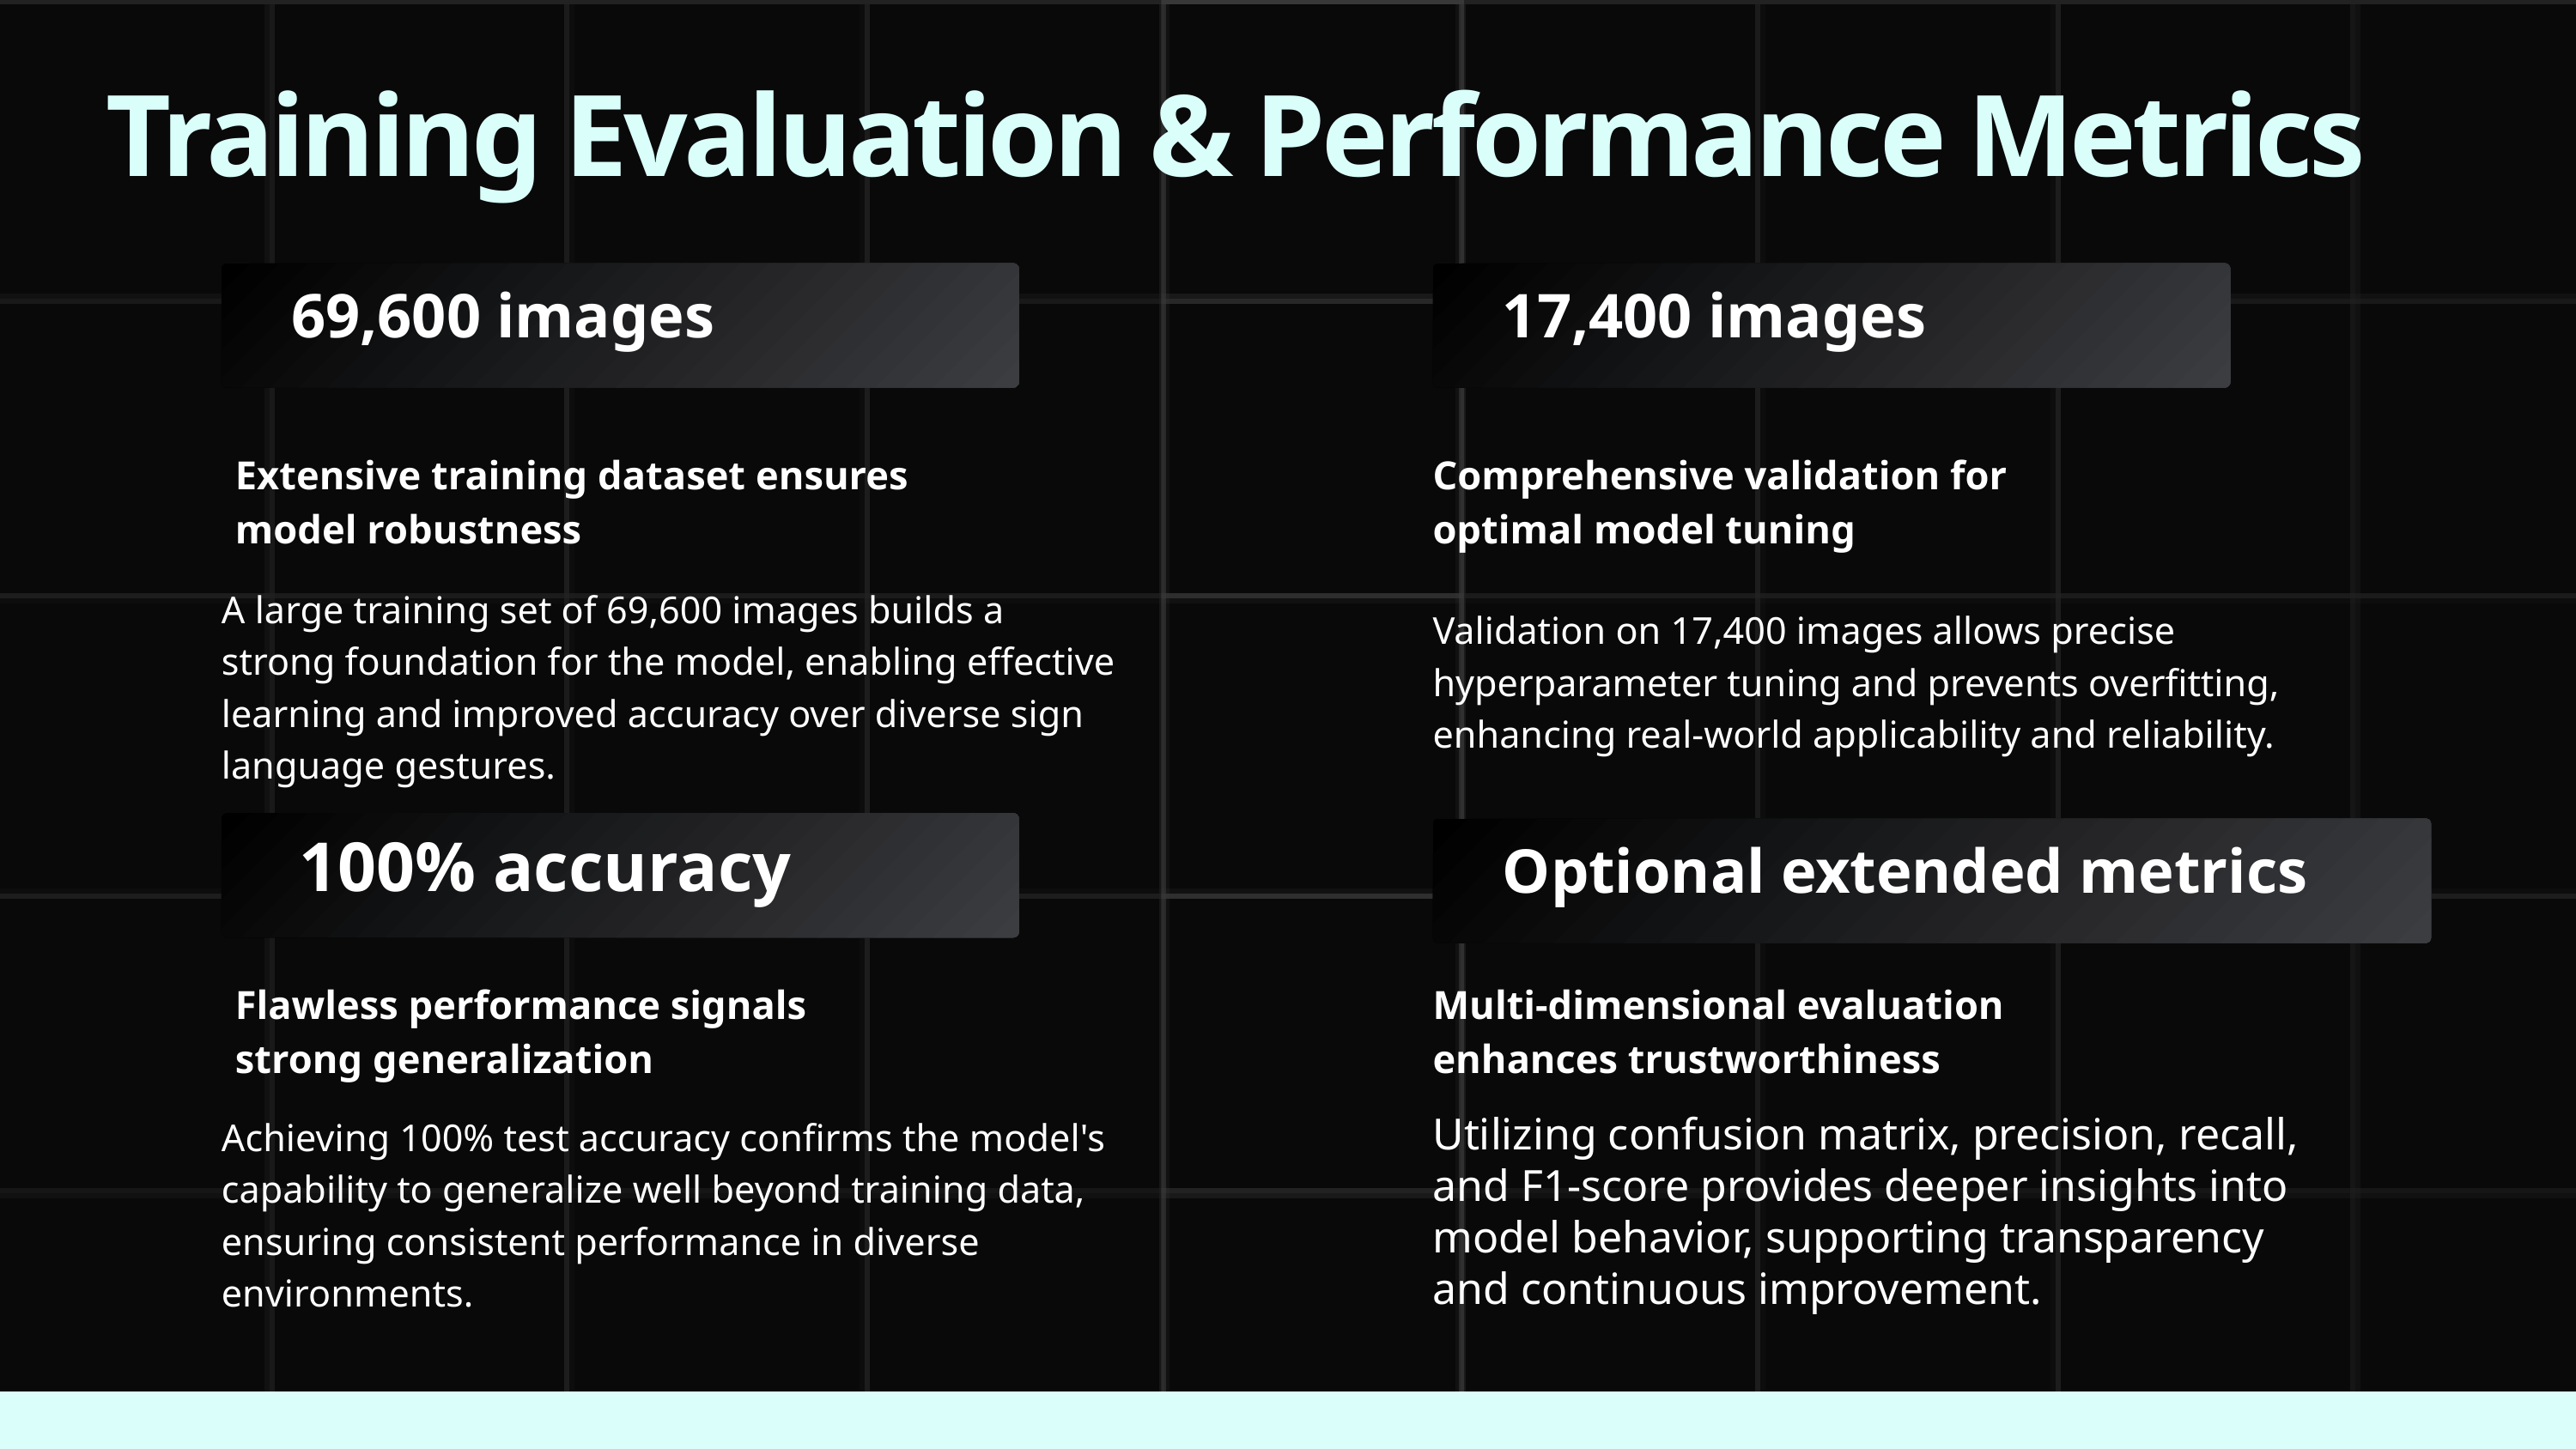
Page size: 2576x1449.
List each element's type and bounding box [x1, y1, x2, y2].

text_box [1432, 263, 2231, 388]
text_box [0, 1391, 2576, 1449]
text_box [221, 263, 1019, 388]
text_box [221, 812, 1019, 938]
text_box [1432, 818, 2432, 943]
text_box [0, 0, 2576, 1390]
